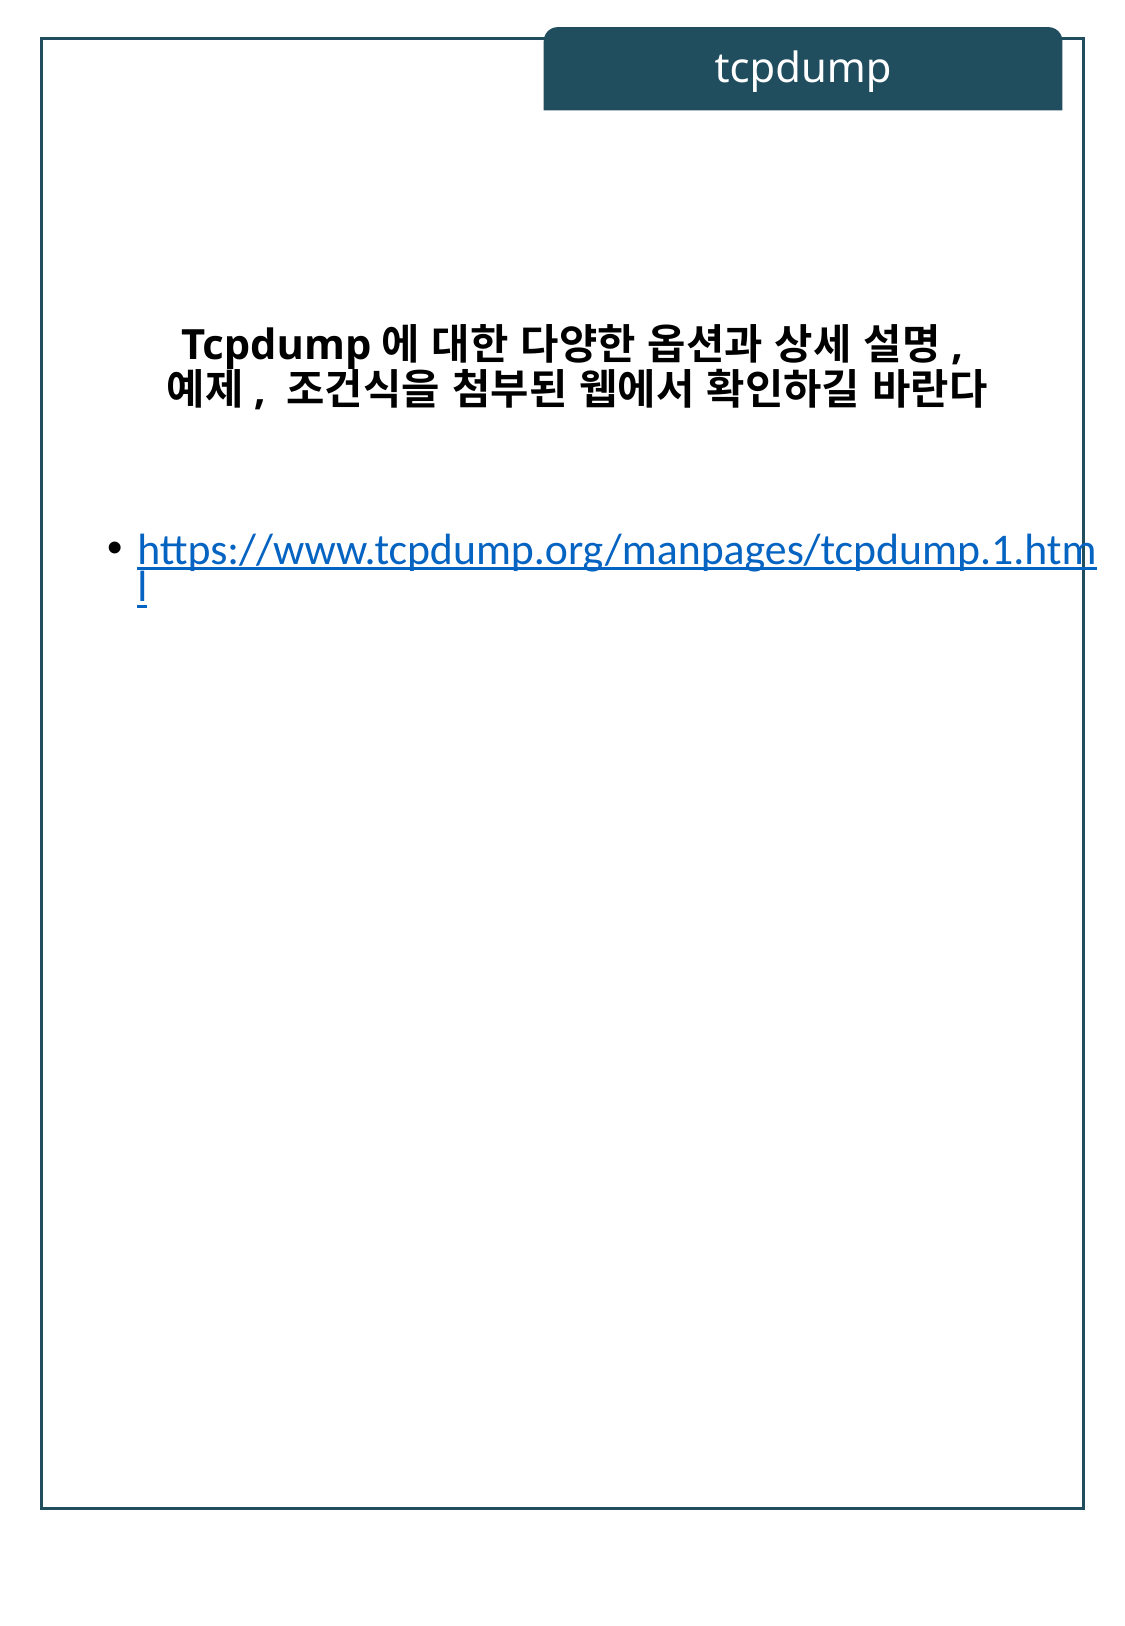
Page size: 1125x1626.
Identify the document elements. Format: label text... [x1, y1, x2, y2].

text_box [41, 37, 1084, 1510]
list https://www.tcpdump.org/manpages/tcpdump.1.html [92, 518, 1115, 608]
title Tcpdump에 대한 다양한 옵션과 상세 설명, 예제, 조건식을 첨부된 웹에서 확인하길 바란다 [92, 309, 1063, 428]
text_box [542, 26, 1064, 112]
text_box tcpdump [560, 35, 1046, 103]
